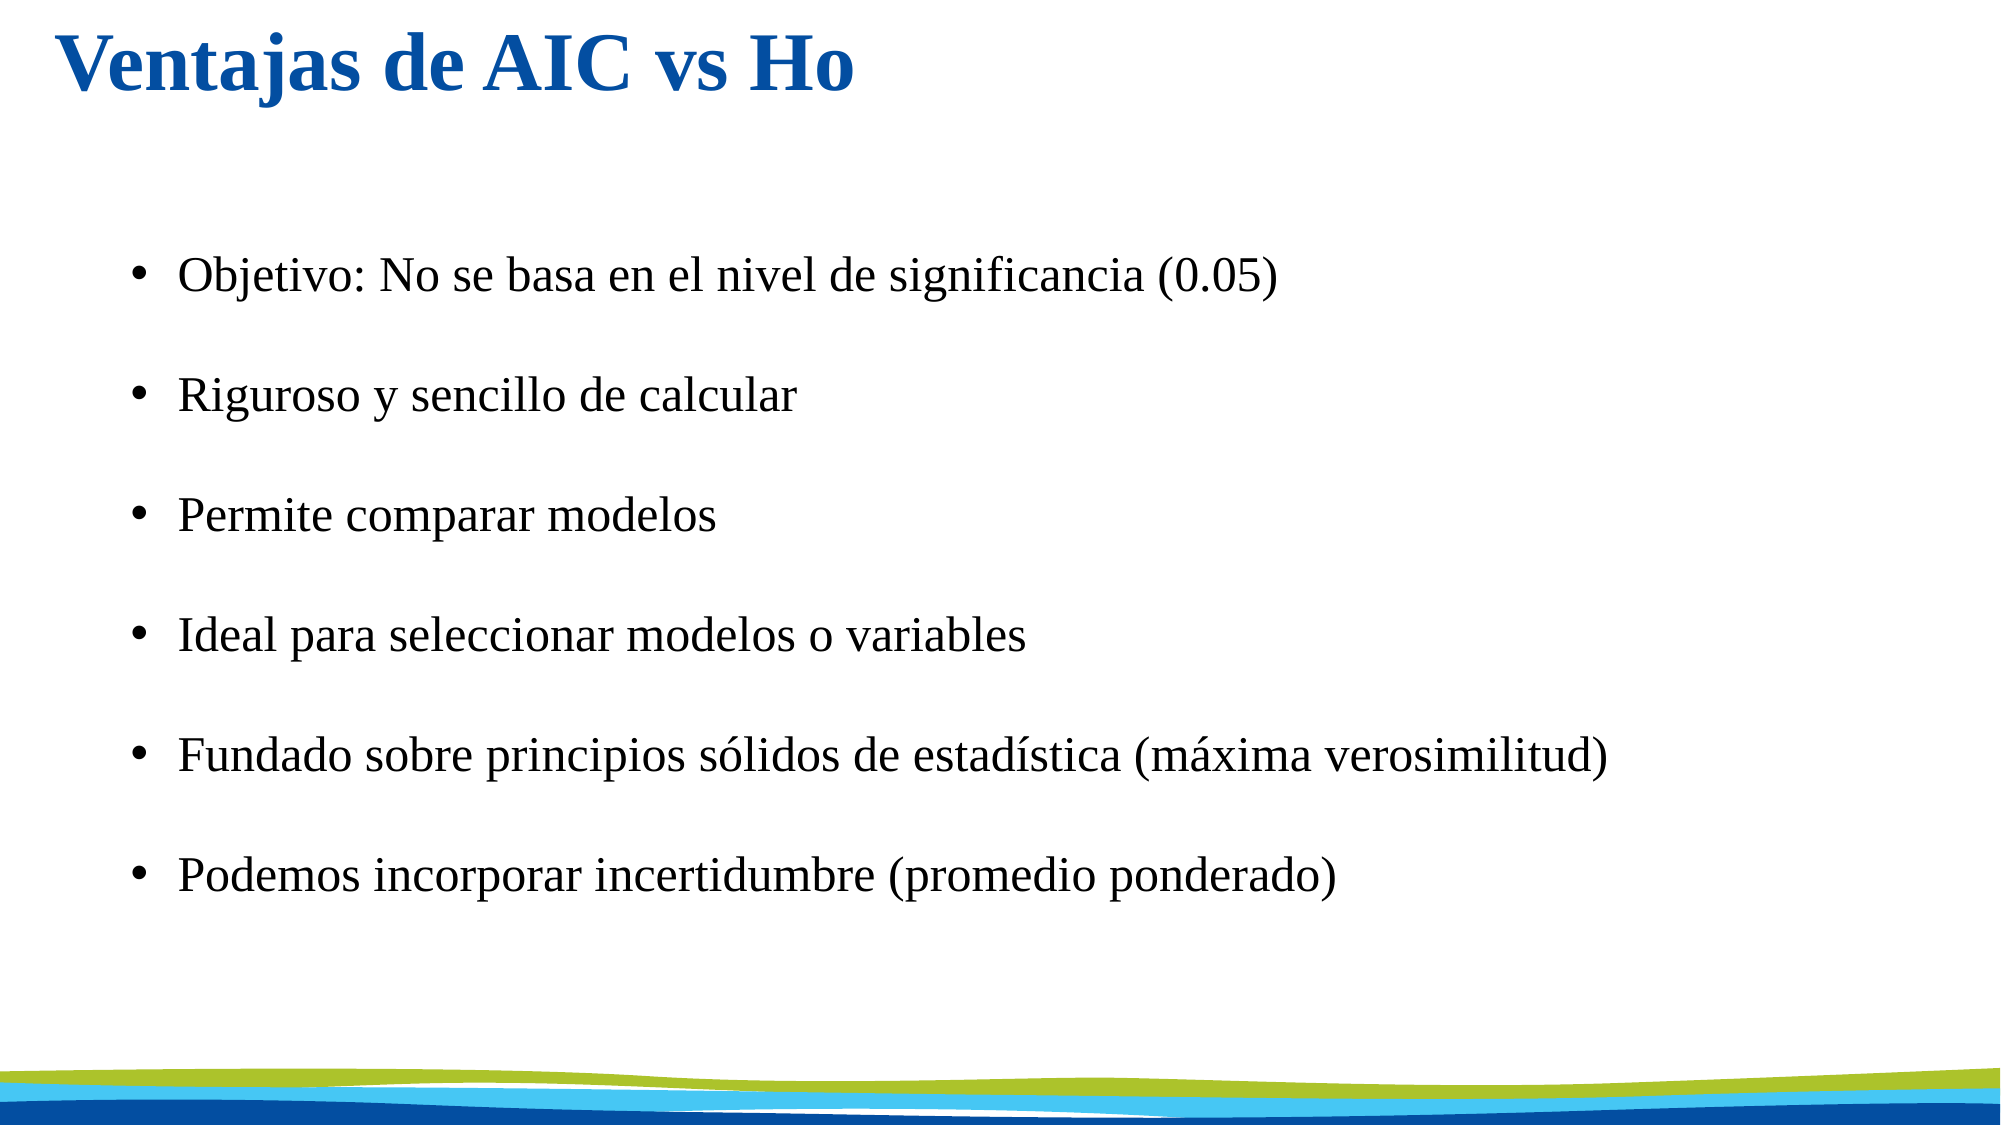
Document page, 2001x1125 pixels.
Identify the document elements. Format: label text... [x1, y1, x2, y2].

title Ventajas de AIC vs Ho [55, 0, 1945, 157]
text_box Objetivo: No se basa en el nivel de significancia (0.05) Riguroso y sencillo de calcular Permite comparar modelos Ideal para seleccionar modelos o variables Fundado sobre principios sólidos de estadística (máxima verosimilitud) Podemos incorporar incertidumbre (promedio ponderado) [115, 234, 1832, 970]
